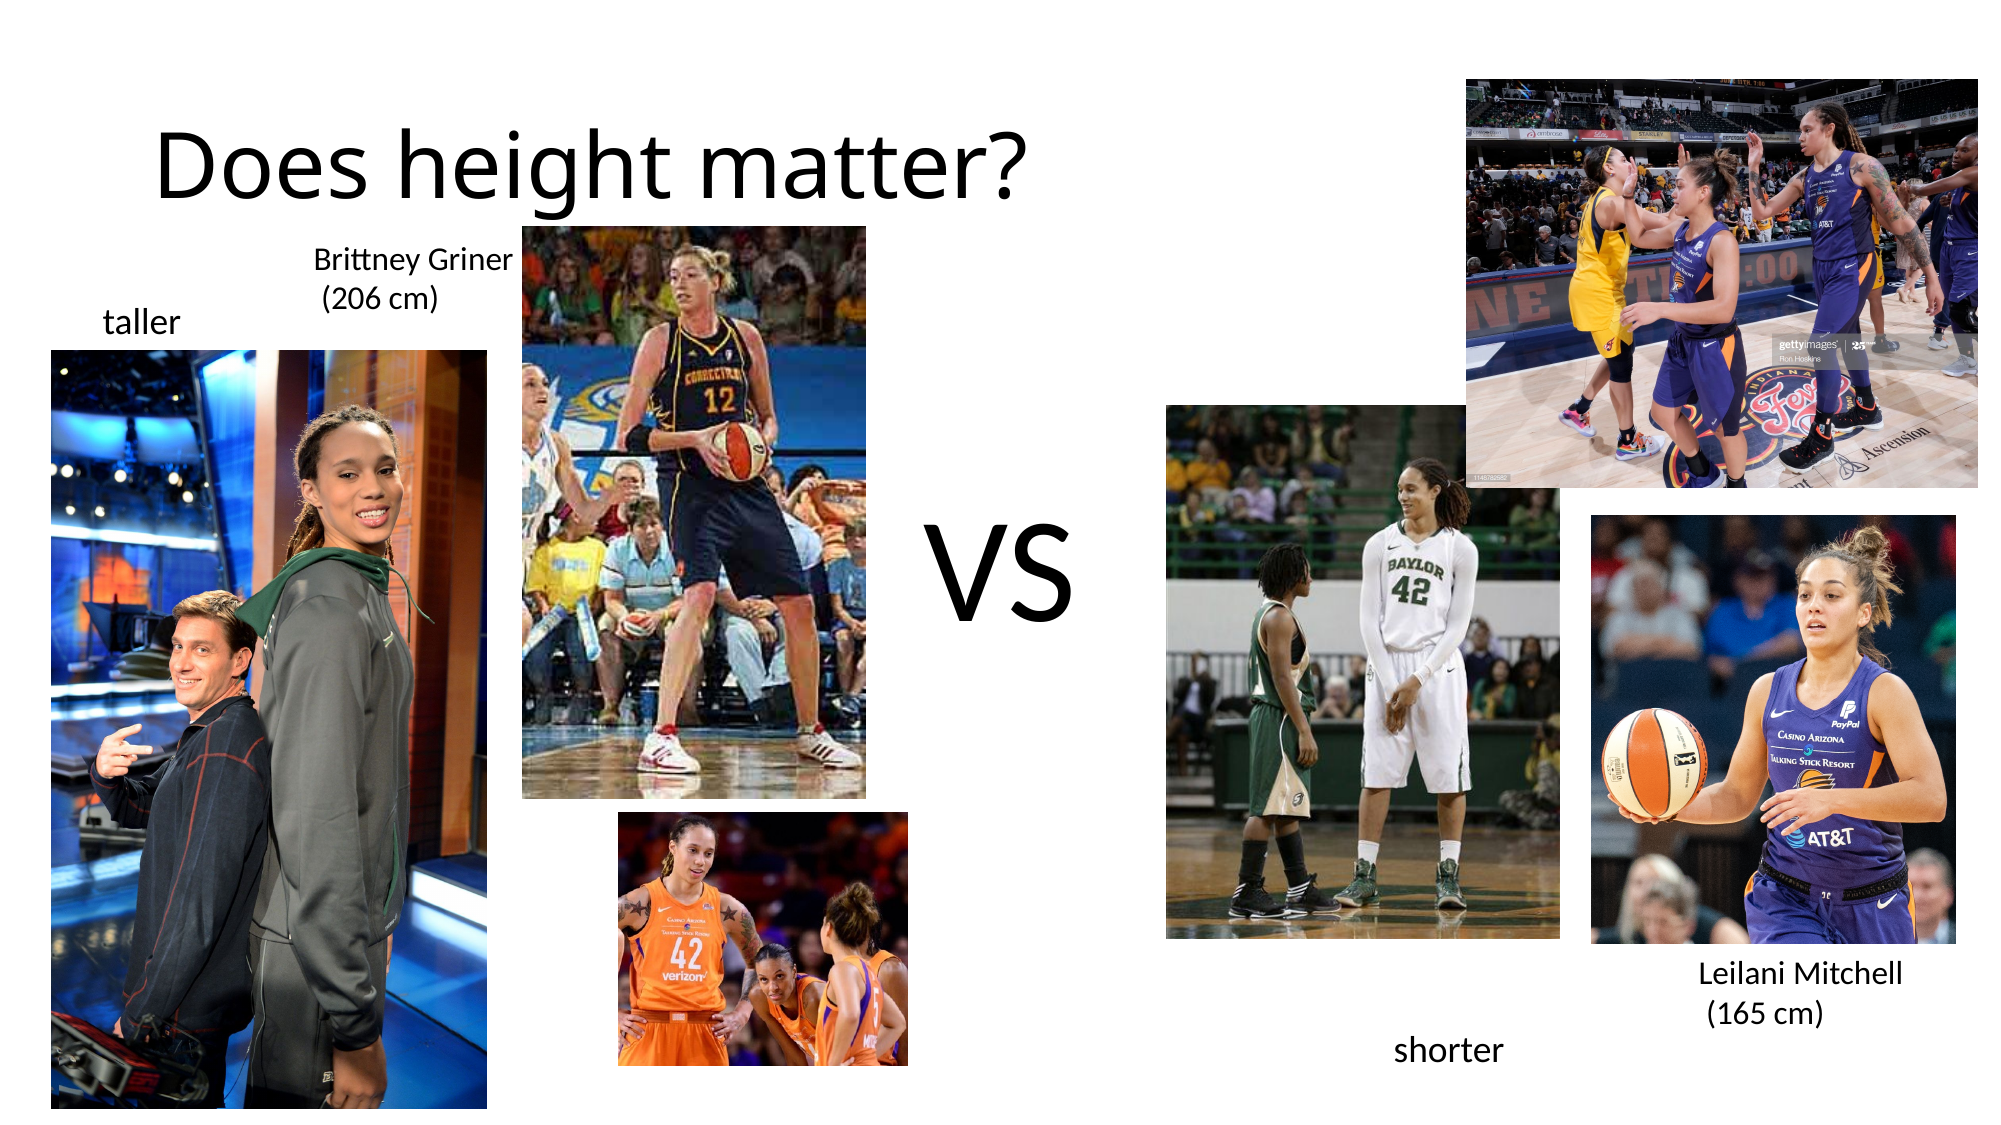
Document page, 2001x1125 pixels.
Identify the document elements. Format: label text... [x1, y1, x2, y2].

text_box Leilani Mitchell (165 cm) [1683, 944, 1919, 1039]
text_box taller [87, 289, 332, 350]
picture [1591, 515, 1956, 944]
text_box shorter [1378, 1017, 1622, 1078]
picture [618, 812, 908, 1066]
picture [51, 350, 487, 1110]
picture [1166, 79, 1978, 939]
picture [522, 226, 866, 799]
text_box VS [908, 463, 1092, 659]
title Does height matter? [137, 59, 1863, 278]
text_box Brittney Griner (206 cm) [298, 229, 522, 324]
